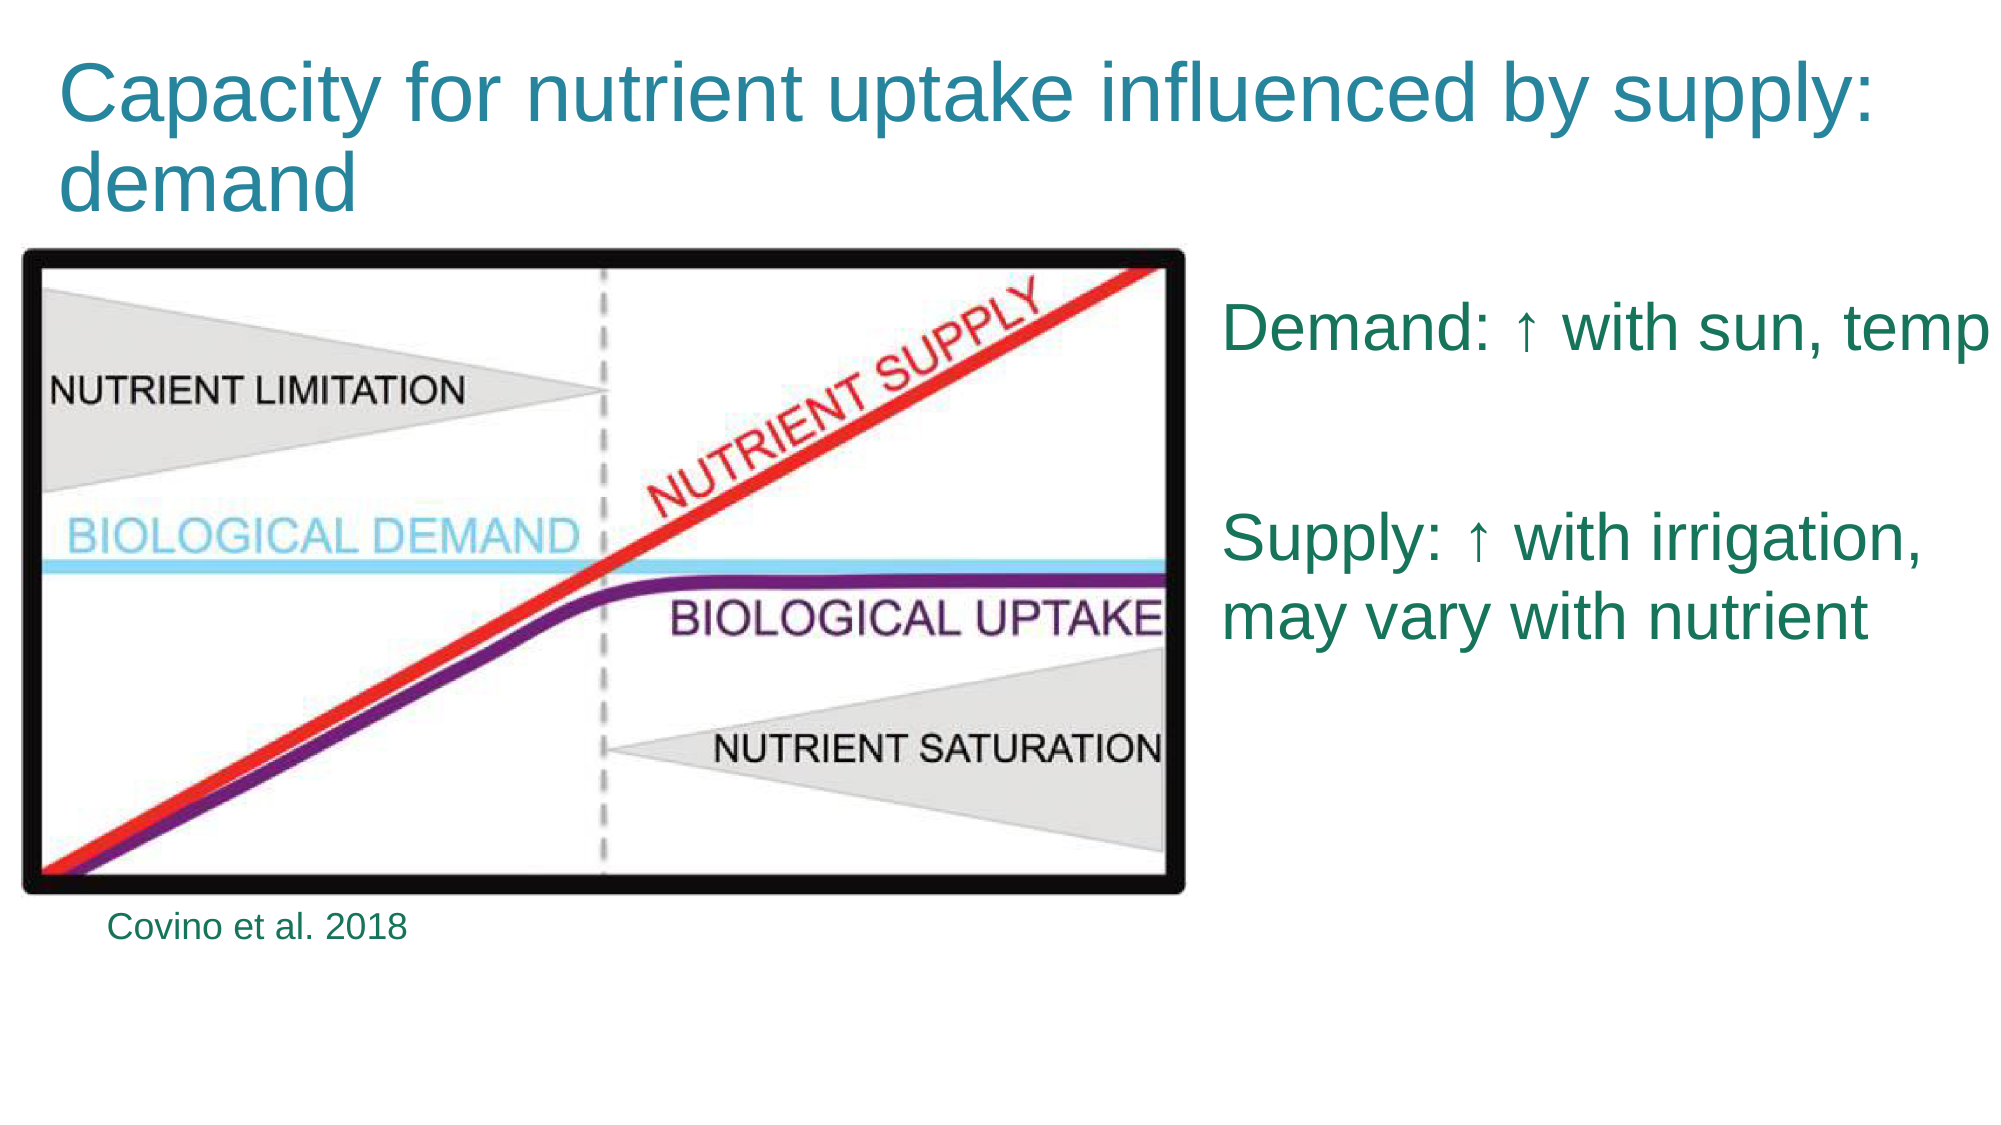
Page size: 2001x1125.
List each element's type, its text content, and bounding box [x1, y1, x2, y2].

text_box Covino et al. 2018 [91, 911, 527, 955]
text_box Capacity for nutrient uptake influenced by supply: demand [43, 42, 1976, 163]
text_box Supply: ↑ with irrigation, may vary with nutrient [1206, 485, 2000, 661]
text_box Demand: ↑ with sun, temp [1206, 276, 2000, 372]
picture [14, 237, 1190, 911]
